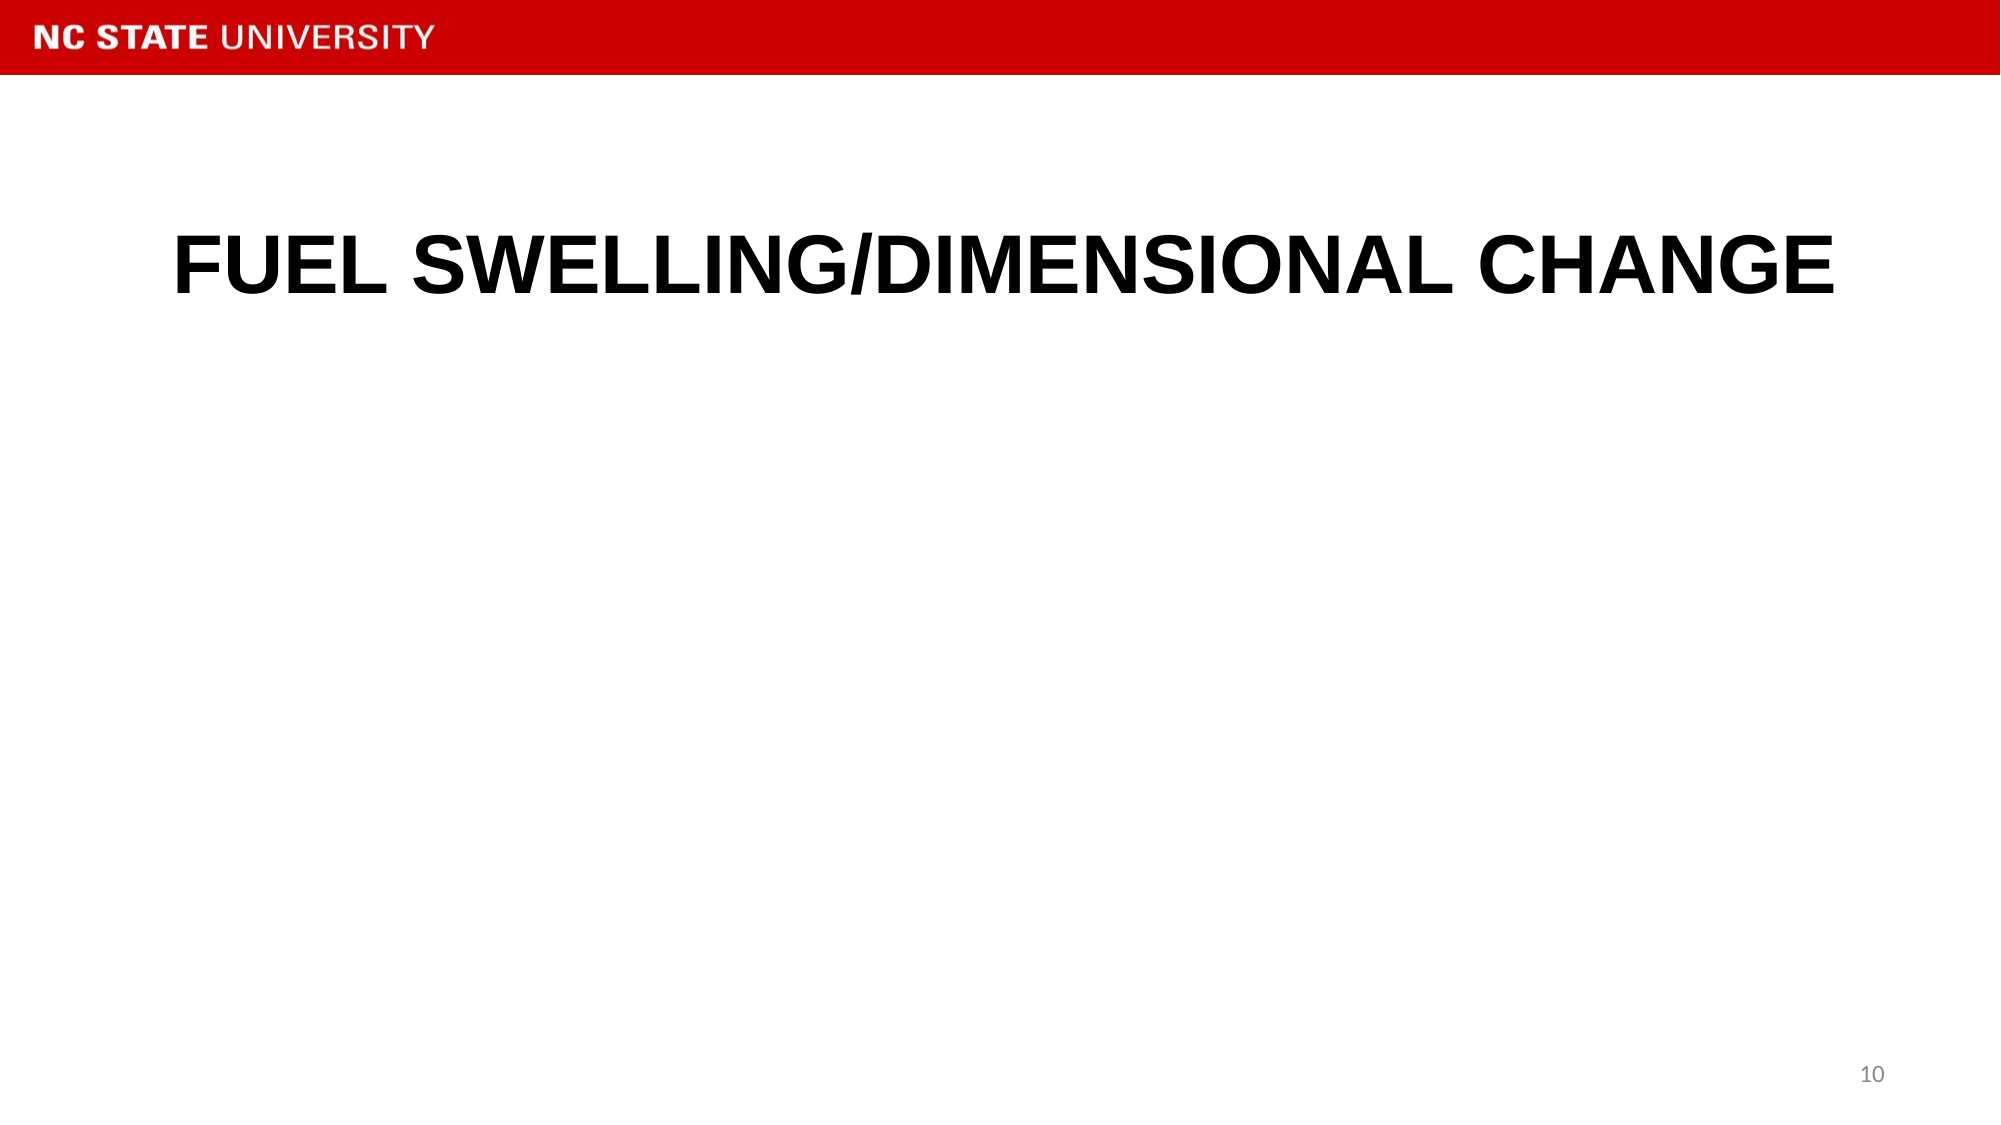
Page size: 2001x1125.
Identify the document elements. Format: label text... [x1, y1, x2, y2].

slide_number 10 [1433, 1042, 1900, 1103]
picture [0, 0, 2000, 75]
title Fuel Swelling/Dimensional Change [157, 202, 1858, 426]
